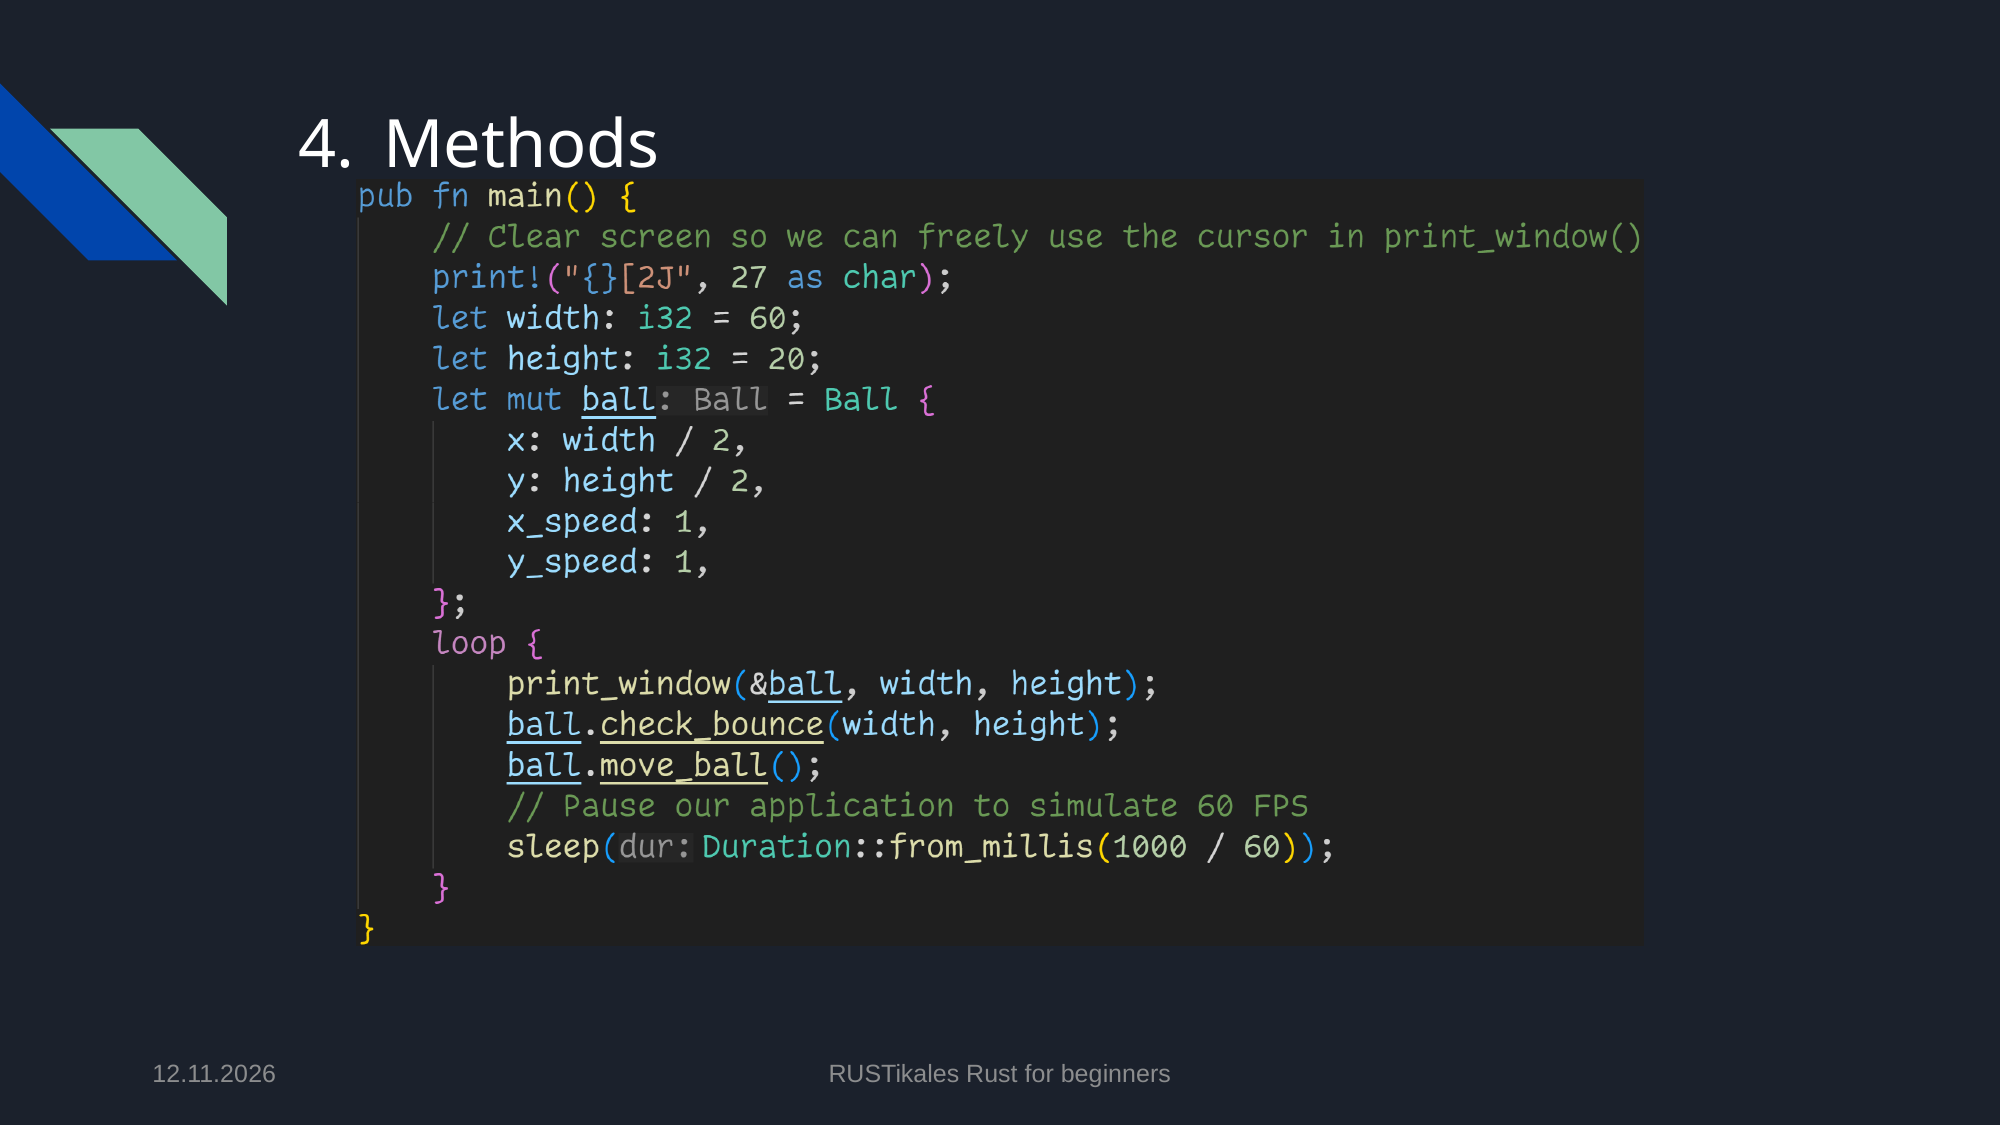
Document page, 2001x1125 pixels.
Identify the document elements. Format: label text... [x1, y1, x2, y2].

picture [355, 179, 1645, 946]
title Methods [283, 86, 1824, 287]
footer RUSTikales Rust for beginners [662, 1042, 1338, 1103]
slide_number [137, 1042, 588, 1103]
